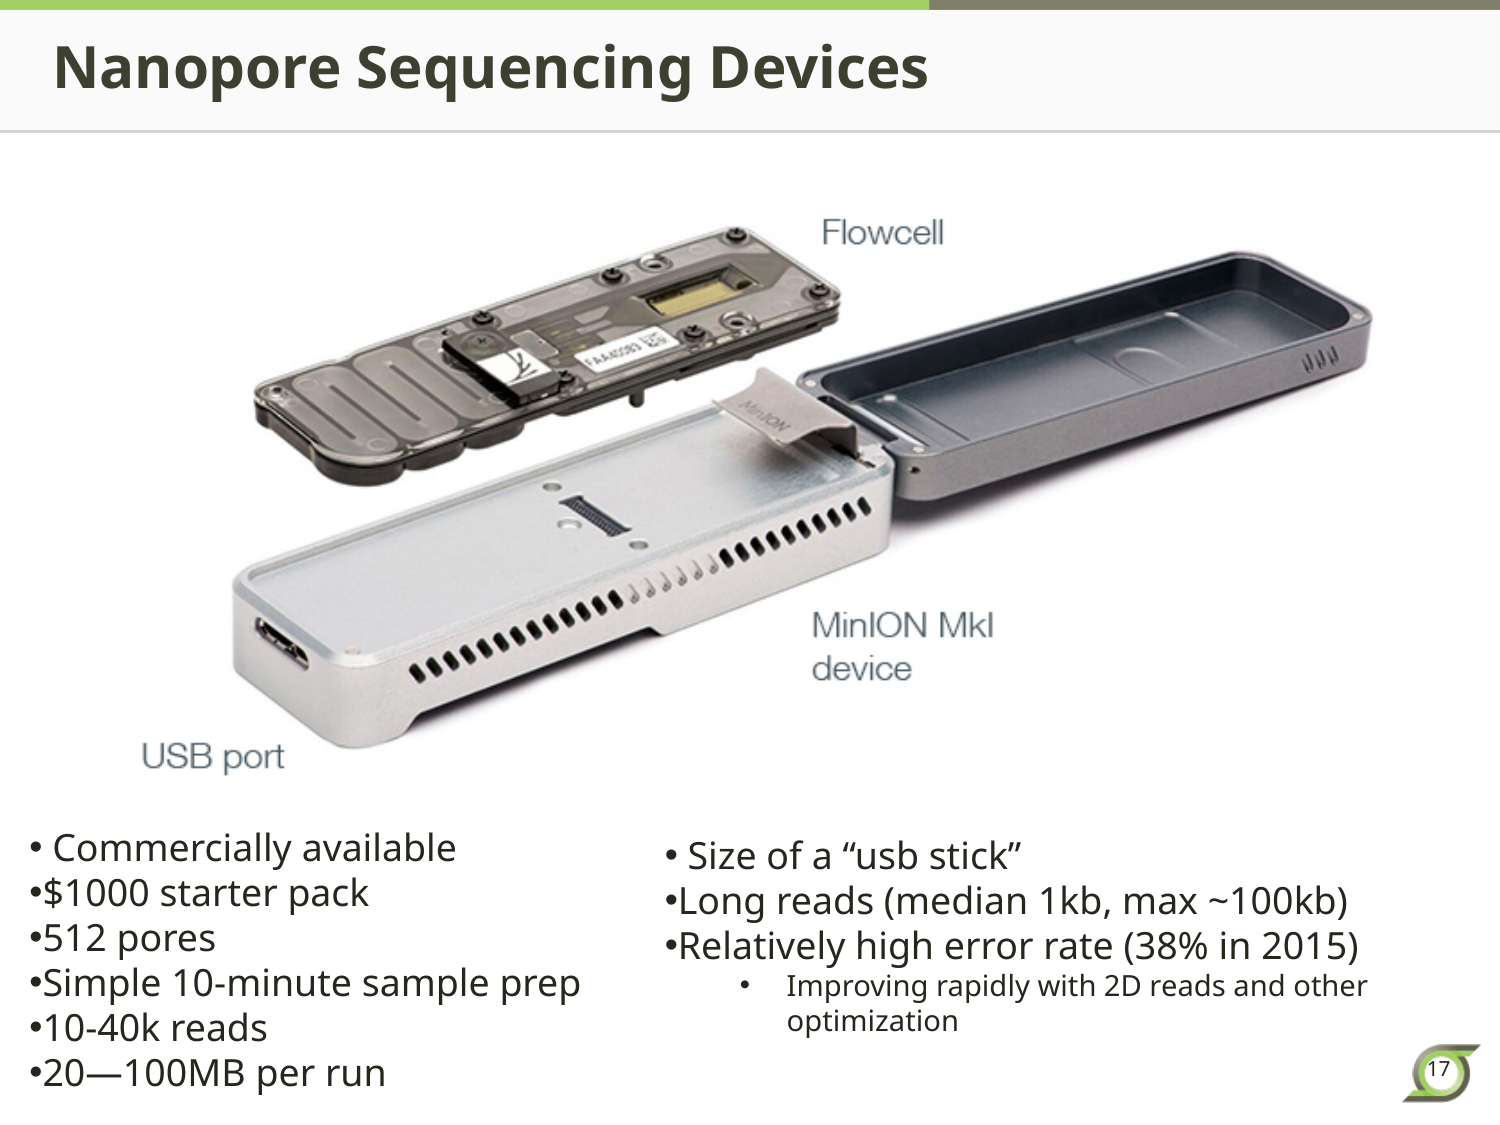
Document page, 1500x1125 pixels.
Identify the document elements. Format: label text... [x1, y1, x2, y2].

title Nanopore Sequencing Devices [37, 18, 1454, 112]
text_box Size of a “usb stick” Long reads (median 1kb, max ~100kb) Relatively high error rate (38% in 2015) Improving rapidly with 2D reads and other optimization [649, 824, 1454, 1090]
picture [62, 137, 1401, 800]
text_box Commercially available $1000 starter pack 512 pores Simple 10-minute sample prep 10-40k reads 20—100MB per run [14, 816, 597, 1125]
